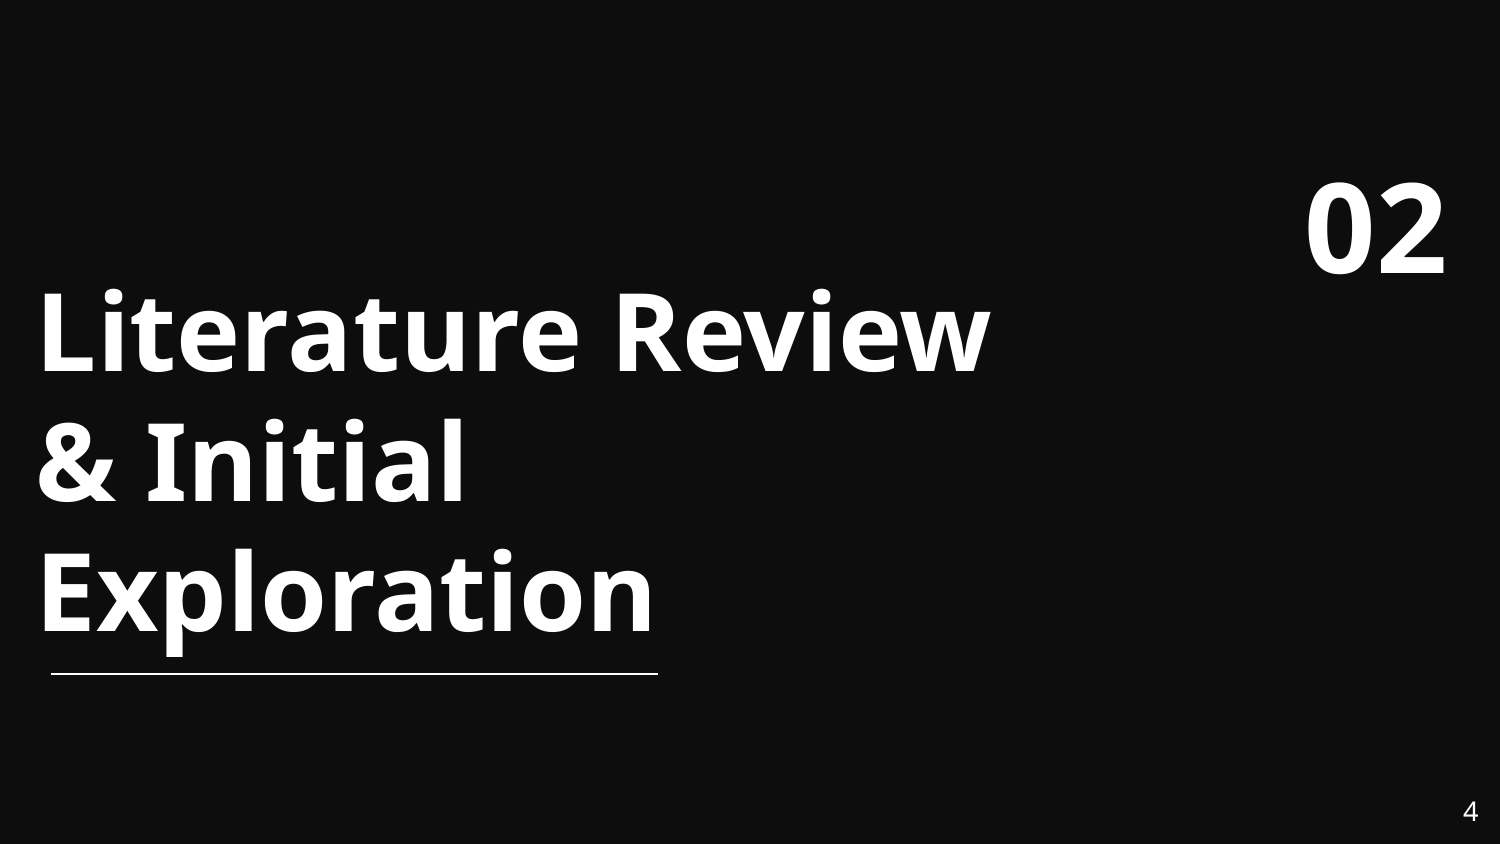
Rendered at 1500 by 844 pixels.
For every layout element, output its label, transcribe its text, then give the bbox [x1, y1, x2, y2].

slide_number ‹#› [1403, 779, 1494, 844]
title 02 [1191, 131, 1463, 314]
title Literature Review & Initial Exploration [20, 187, 1039, 669]
